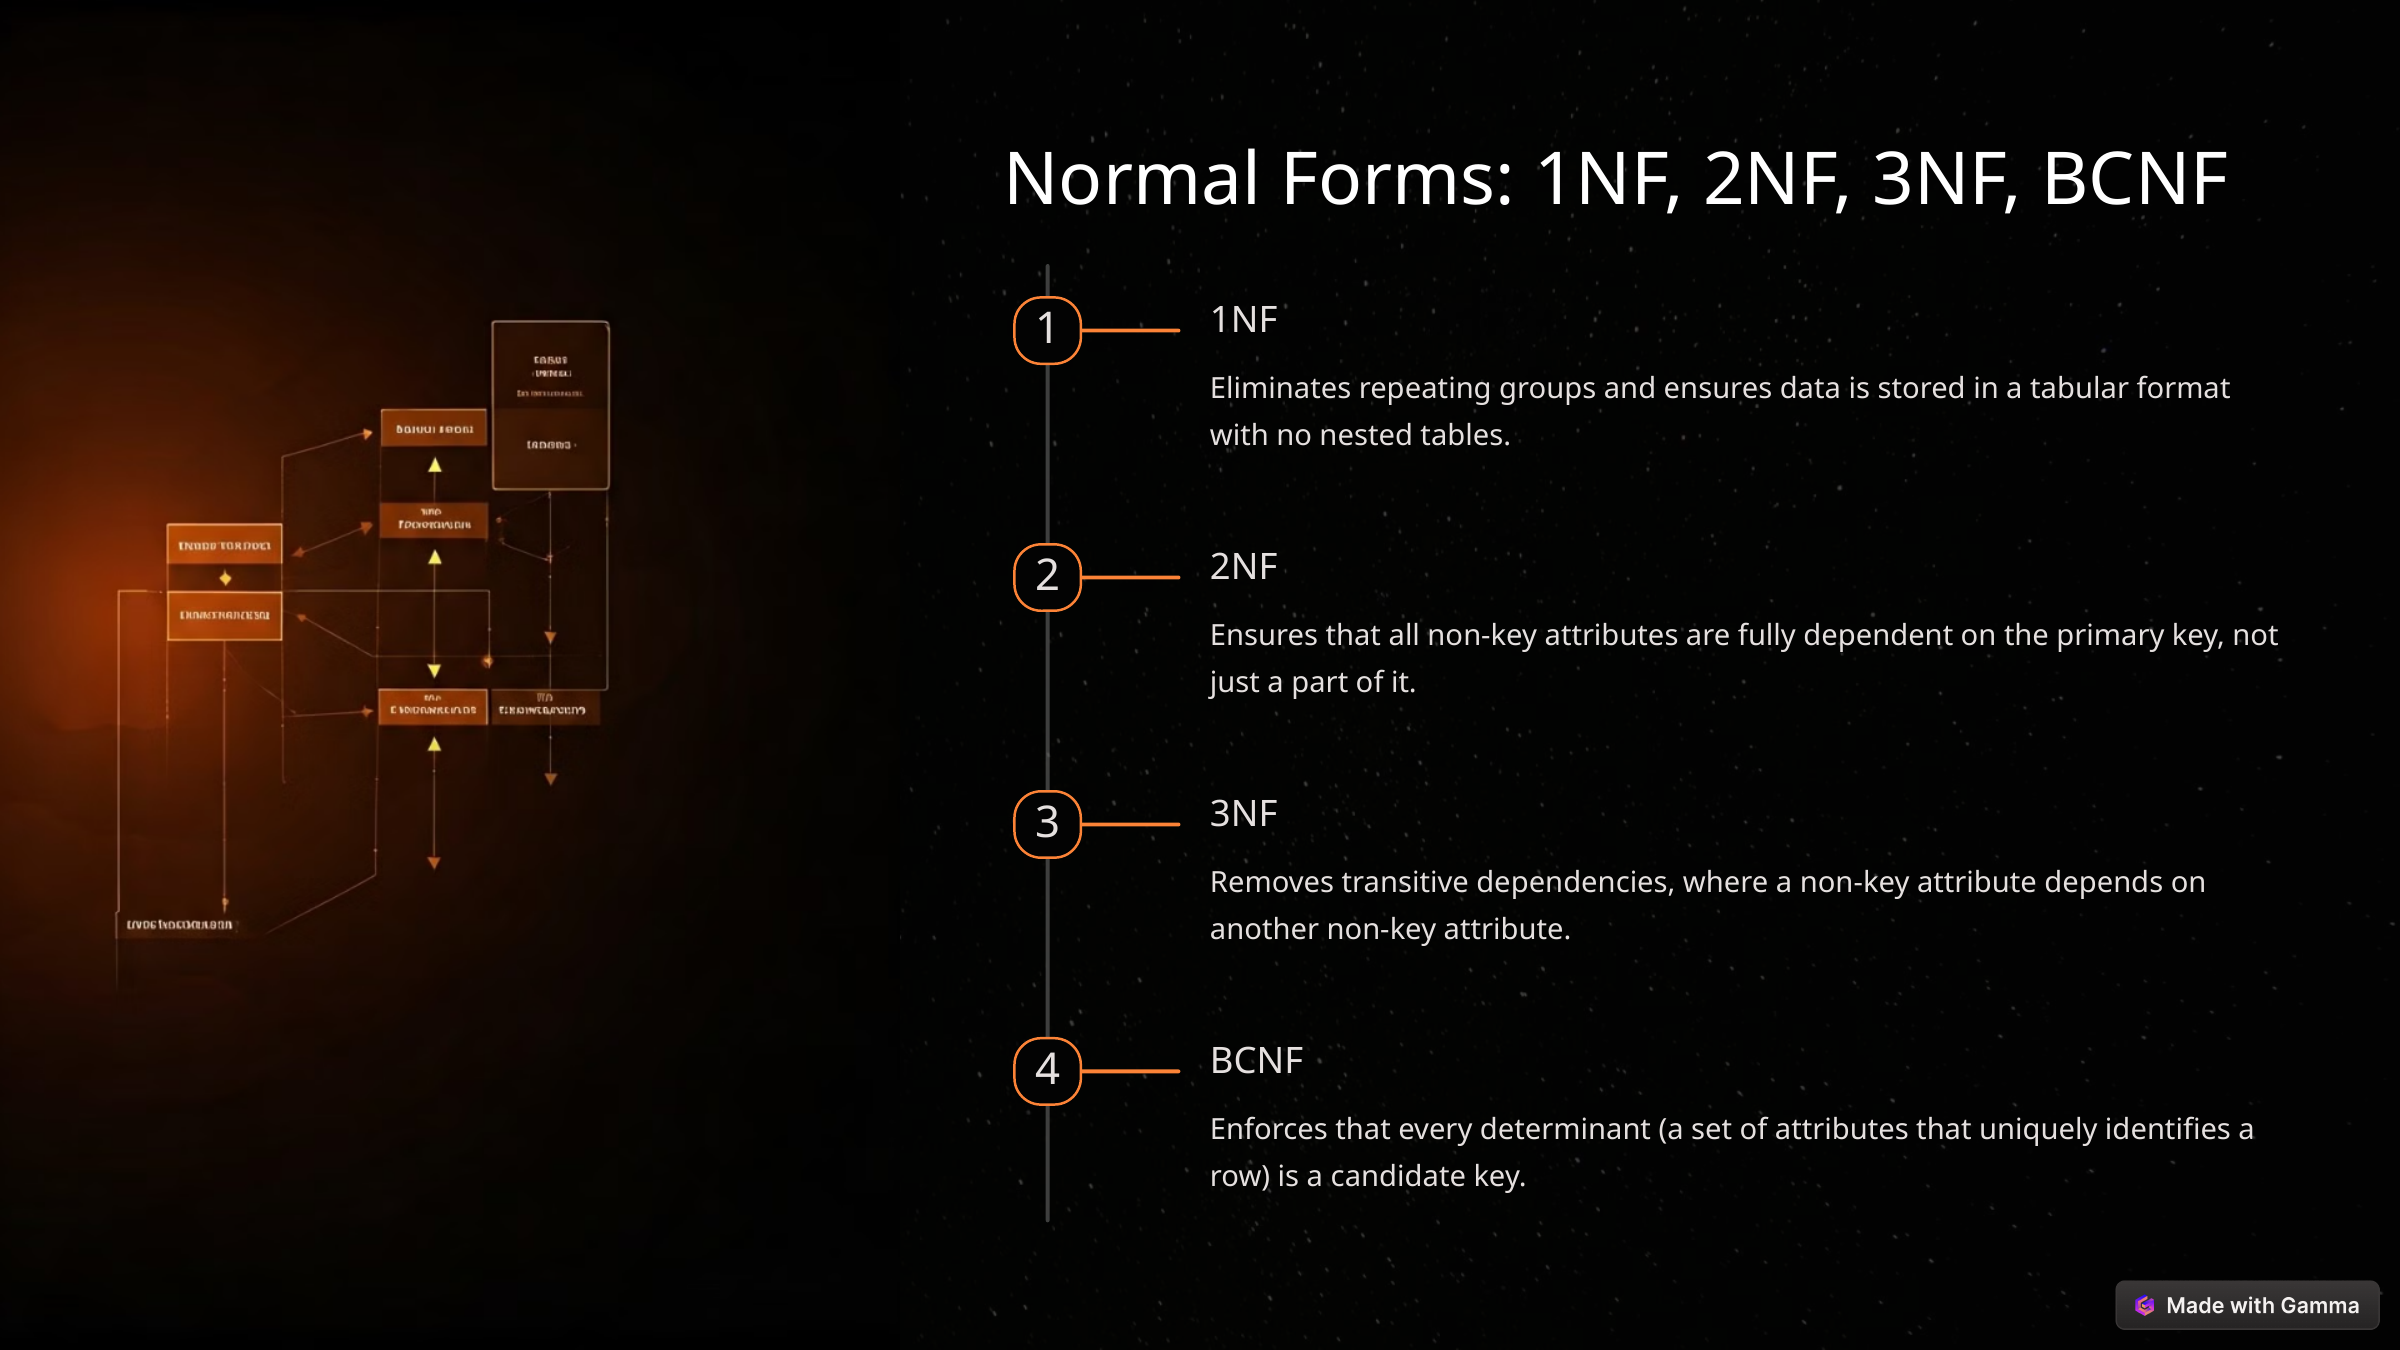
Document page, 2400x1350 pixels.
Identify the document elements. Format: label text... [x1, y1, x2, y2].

text_box 4 [1033, 1049, 1062, 1094]
text_box [1045, 611, 1050, 791]
text_box [1045, 264, 1050, 297]
text_box [1014, 297, 1081, 364]
text_box Ensures that all non-key attributes are fully dependent on the primary key, not just a part of it. [1210, 604, 2297, 699]
text_box [1081, 1069, 1181, 1074]
text_box [1014, 791, 1081, 858]
text_box [1081, 822, 1181, 827]
text_box 3NF [1210, 787, 1580, 834]
text_box [1014, 544, 1081, 611]
text_box [1045, 1105, 1050, 1223]
text_box Enforces that every determinant (a set of attributes that uniquely identifies a row) is a candidate key. [1210, 1098, 2297, 1193]
text_box Normal Forms: 1NF, 2NF, 3NF, BCNF [1003, 127, 2204, 220]
text_box [1081, 575, 1181, 580]
text_box 3 [1034, 802, 1061, 847]
text_box Eliminates repeating groups and ensures data is stored in a tabular format with no nested tables. [1210, 357, 2297, 452]
picture [0, 0, 2400, 1350]
text_box [1045, 364, 1050, 544]
text_box [1045, 858, 1050, 1038]
text_box 1 [1039, 308, 1057, 353]
text_box Removes transitive dependencies, where a non-key attribute depends on another non-key attribute. [1210, 851, 2297, 946]
text_box 2 [1034, 555, 1062, 600]
text_box [1081, 328, 1181, 333]
text_box BCNF [1210, 1034, 1580, 1081]
text_box 1NF [1210, 293, 1580, 340]
text_box [1014, 1038, 1081, 1105]
text_box 2NF [1210, 540, 1580, 587]
